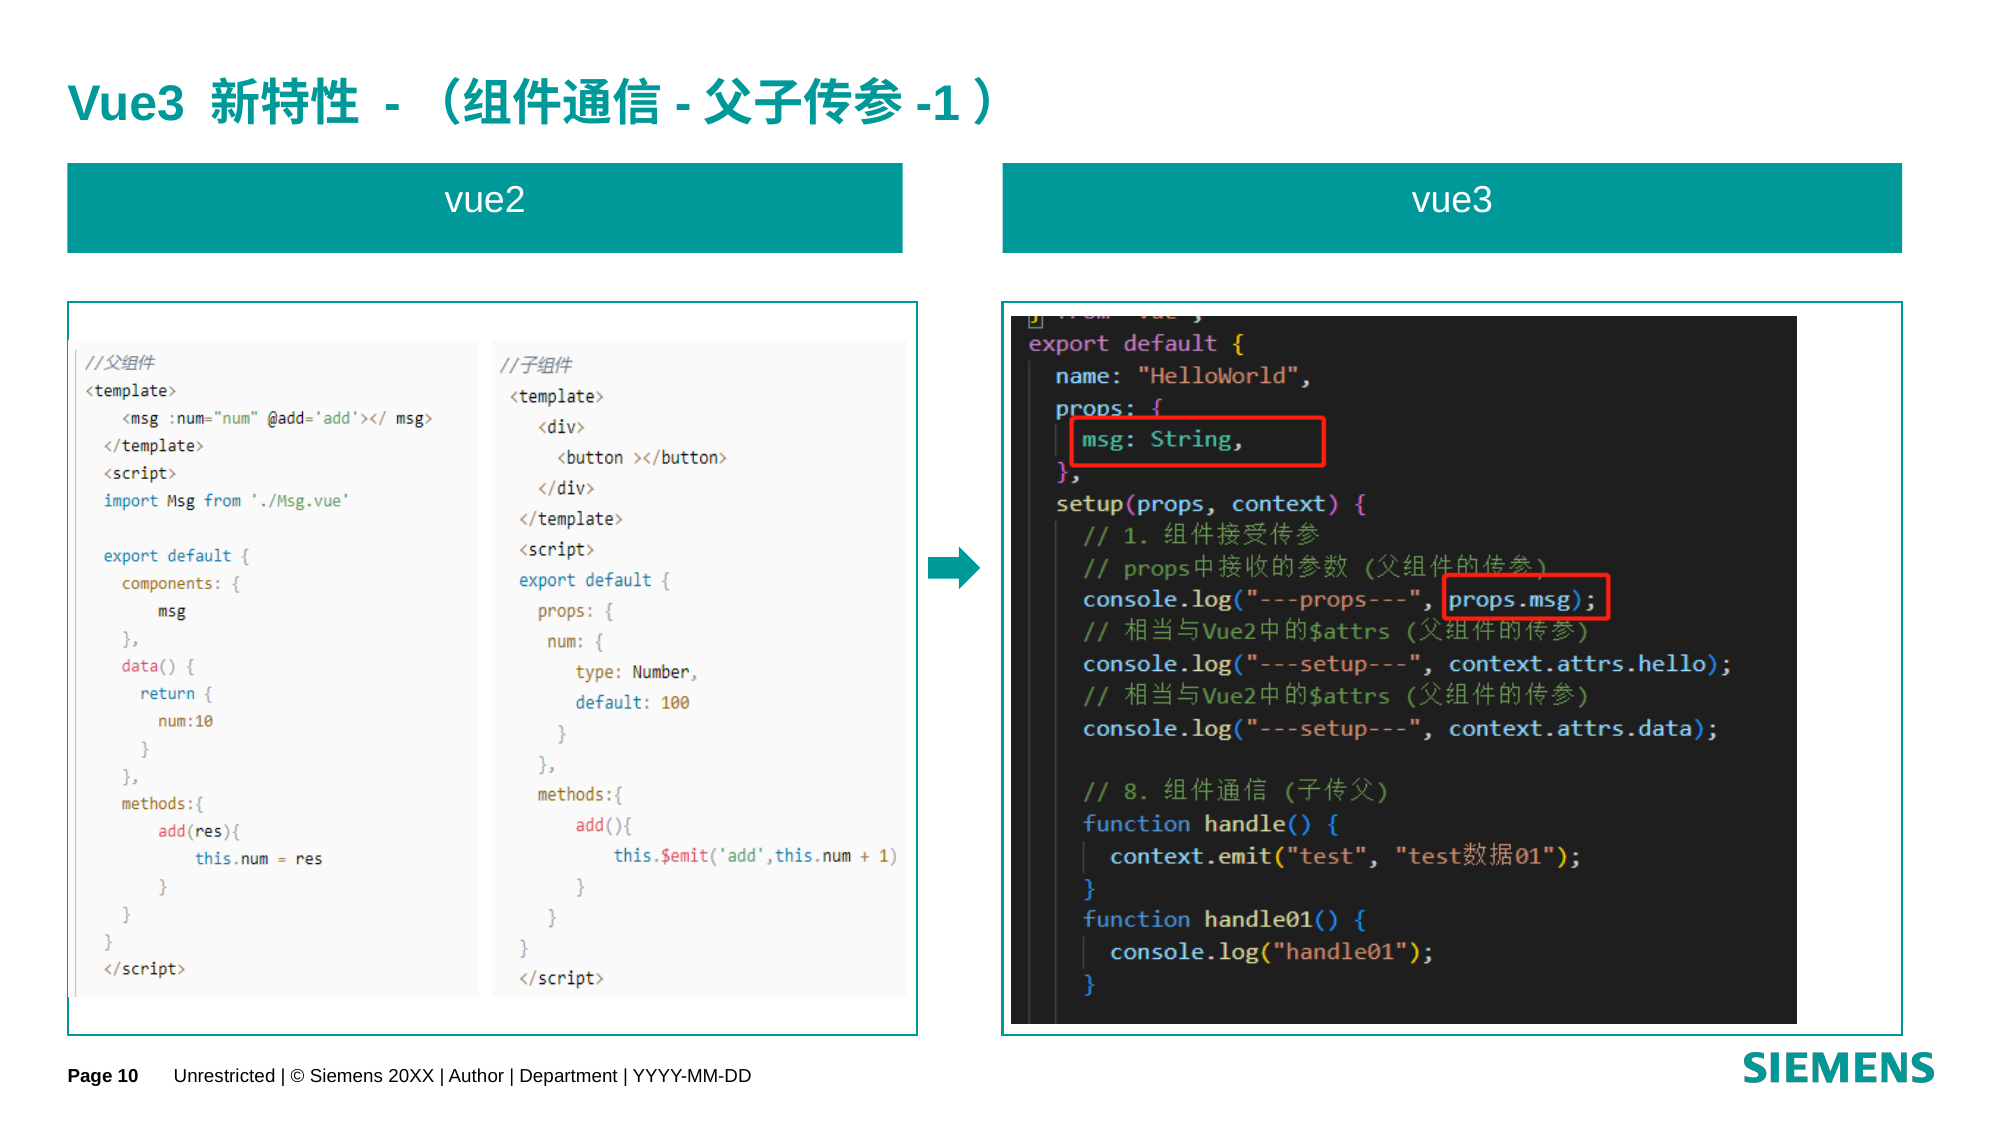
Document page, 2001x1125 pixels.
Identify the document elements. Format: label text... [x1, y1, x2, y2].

footer Unrestricted | © Siemens 20XX | Author | Department | YYYY-MM-DD [174, 1035, 1686, 1125]
picture [492, 340, 907, 998]
text_box [927, 544, 982, 592]
picture [1744, 1052, 1934, 1083]
picture [68, 340, 479, 998]
slide_number Page [67, 1036, 174, 1125]
text_box vue2 [66, 162, 904, 254]
picture [1011, 316, 1797, 1024]
text_box vue3 [1001, 162, 1903, 254]
text_box [67, 301, 918, 1036]
text_box [1001, 301, 1903, 1036]
title Vue3 新特性 -（组件通信-父子传参-1） [67, 30, 1686, 194]
